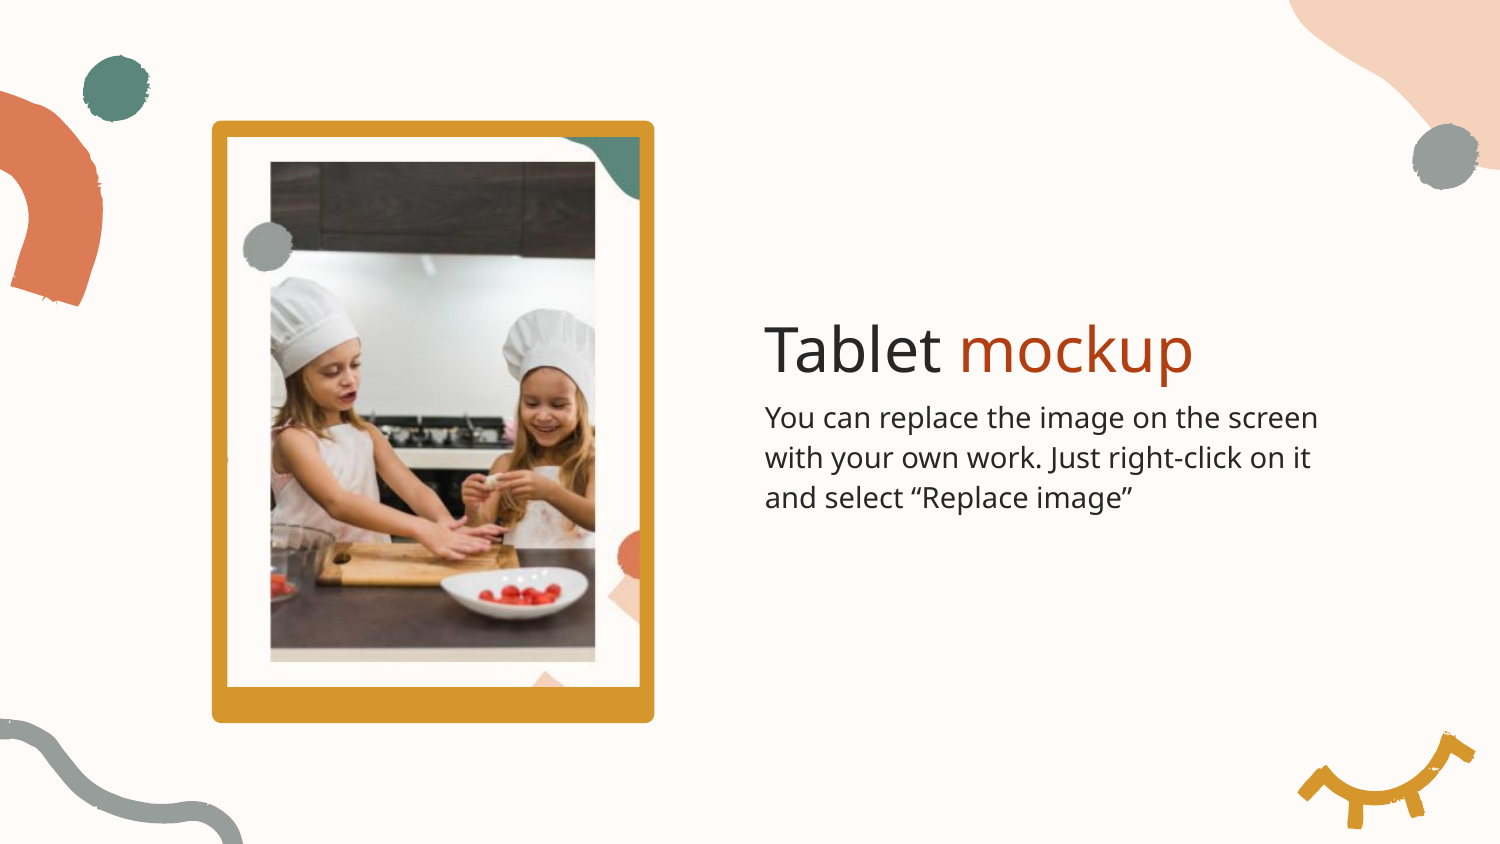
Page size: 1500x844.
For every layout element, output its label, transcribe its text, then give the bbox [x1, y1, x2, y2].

text_box [211, 120, 655, 724]
picture [227, 137, 640, 687]
title Tablet mockup [749, 294, 1383, 378]
subtitle You can replace the image on the screen with your own work. Just right-click on it and select “Replace image” [749, 378, 1383, 530]
